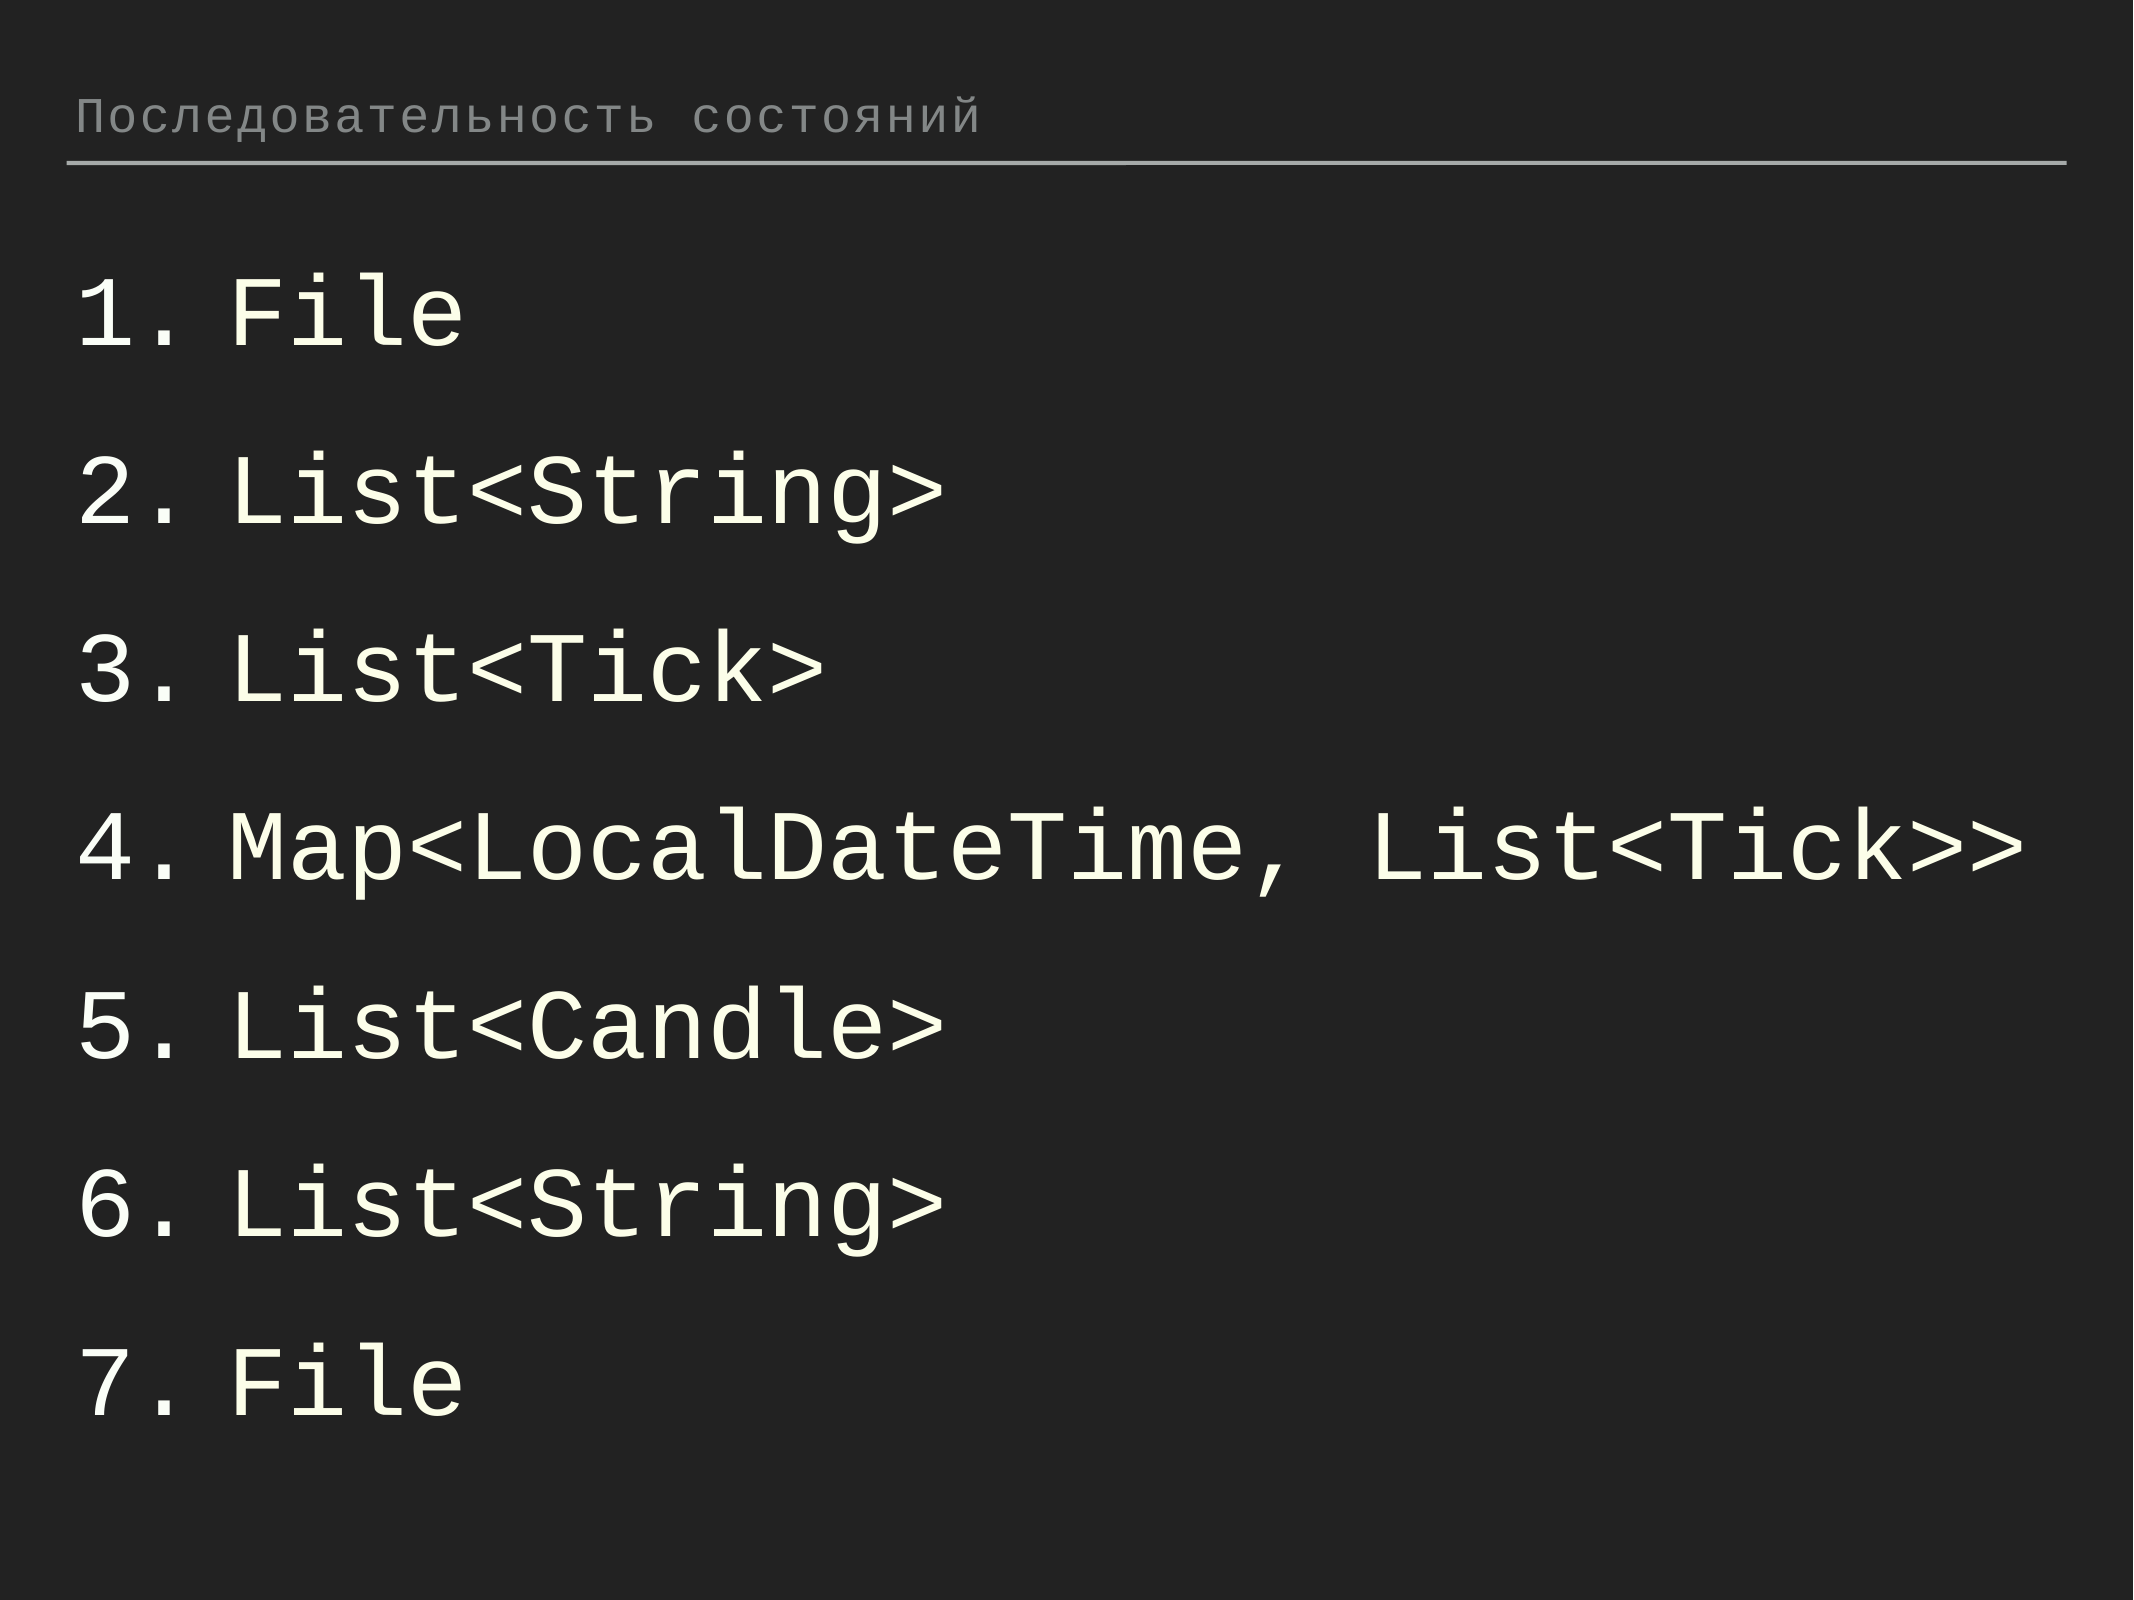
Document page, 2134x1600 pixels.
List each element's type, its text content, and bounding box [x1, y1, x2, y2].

list File List<String> List<Tick> Map<LocalDateTime, List<Tick>> List<Candle> List<String> File [66, 236, 2068, 1459]
list Последовательность состояний [66, 70, 1901, 151]
